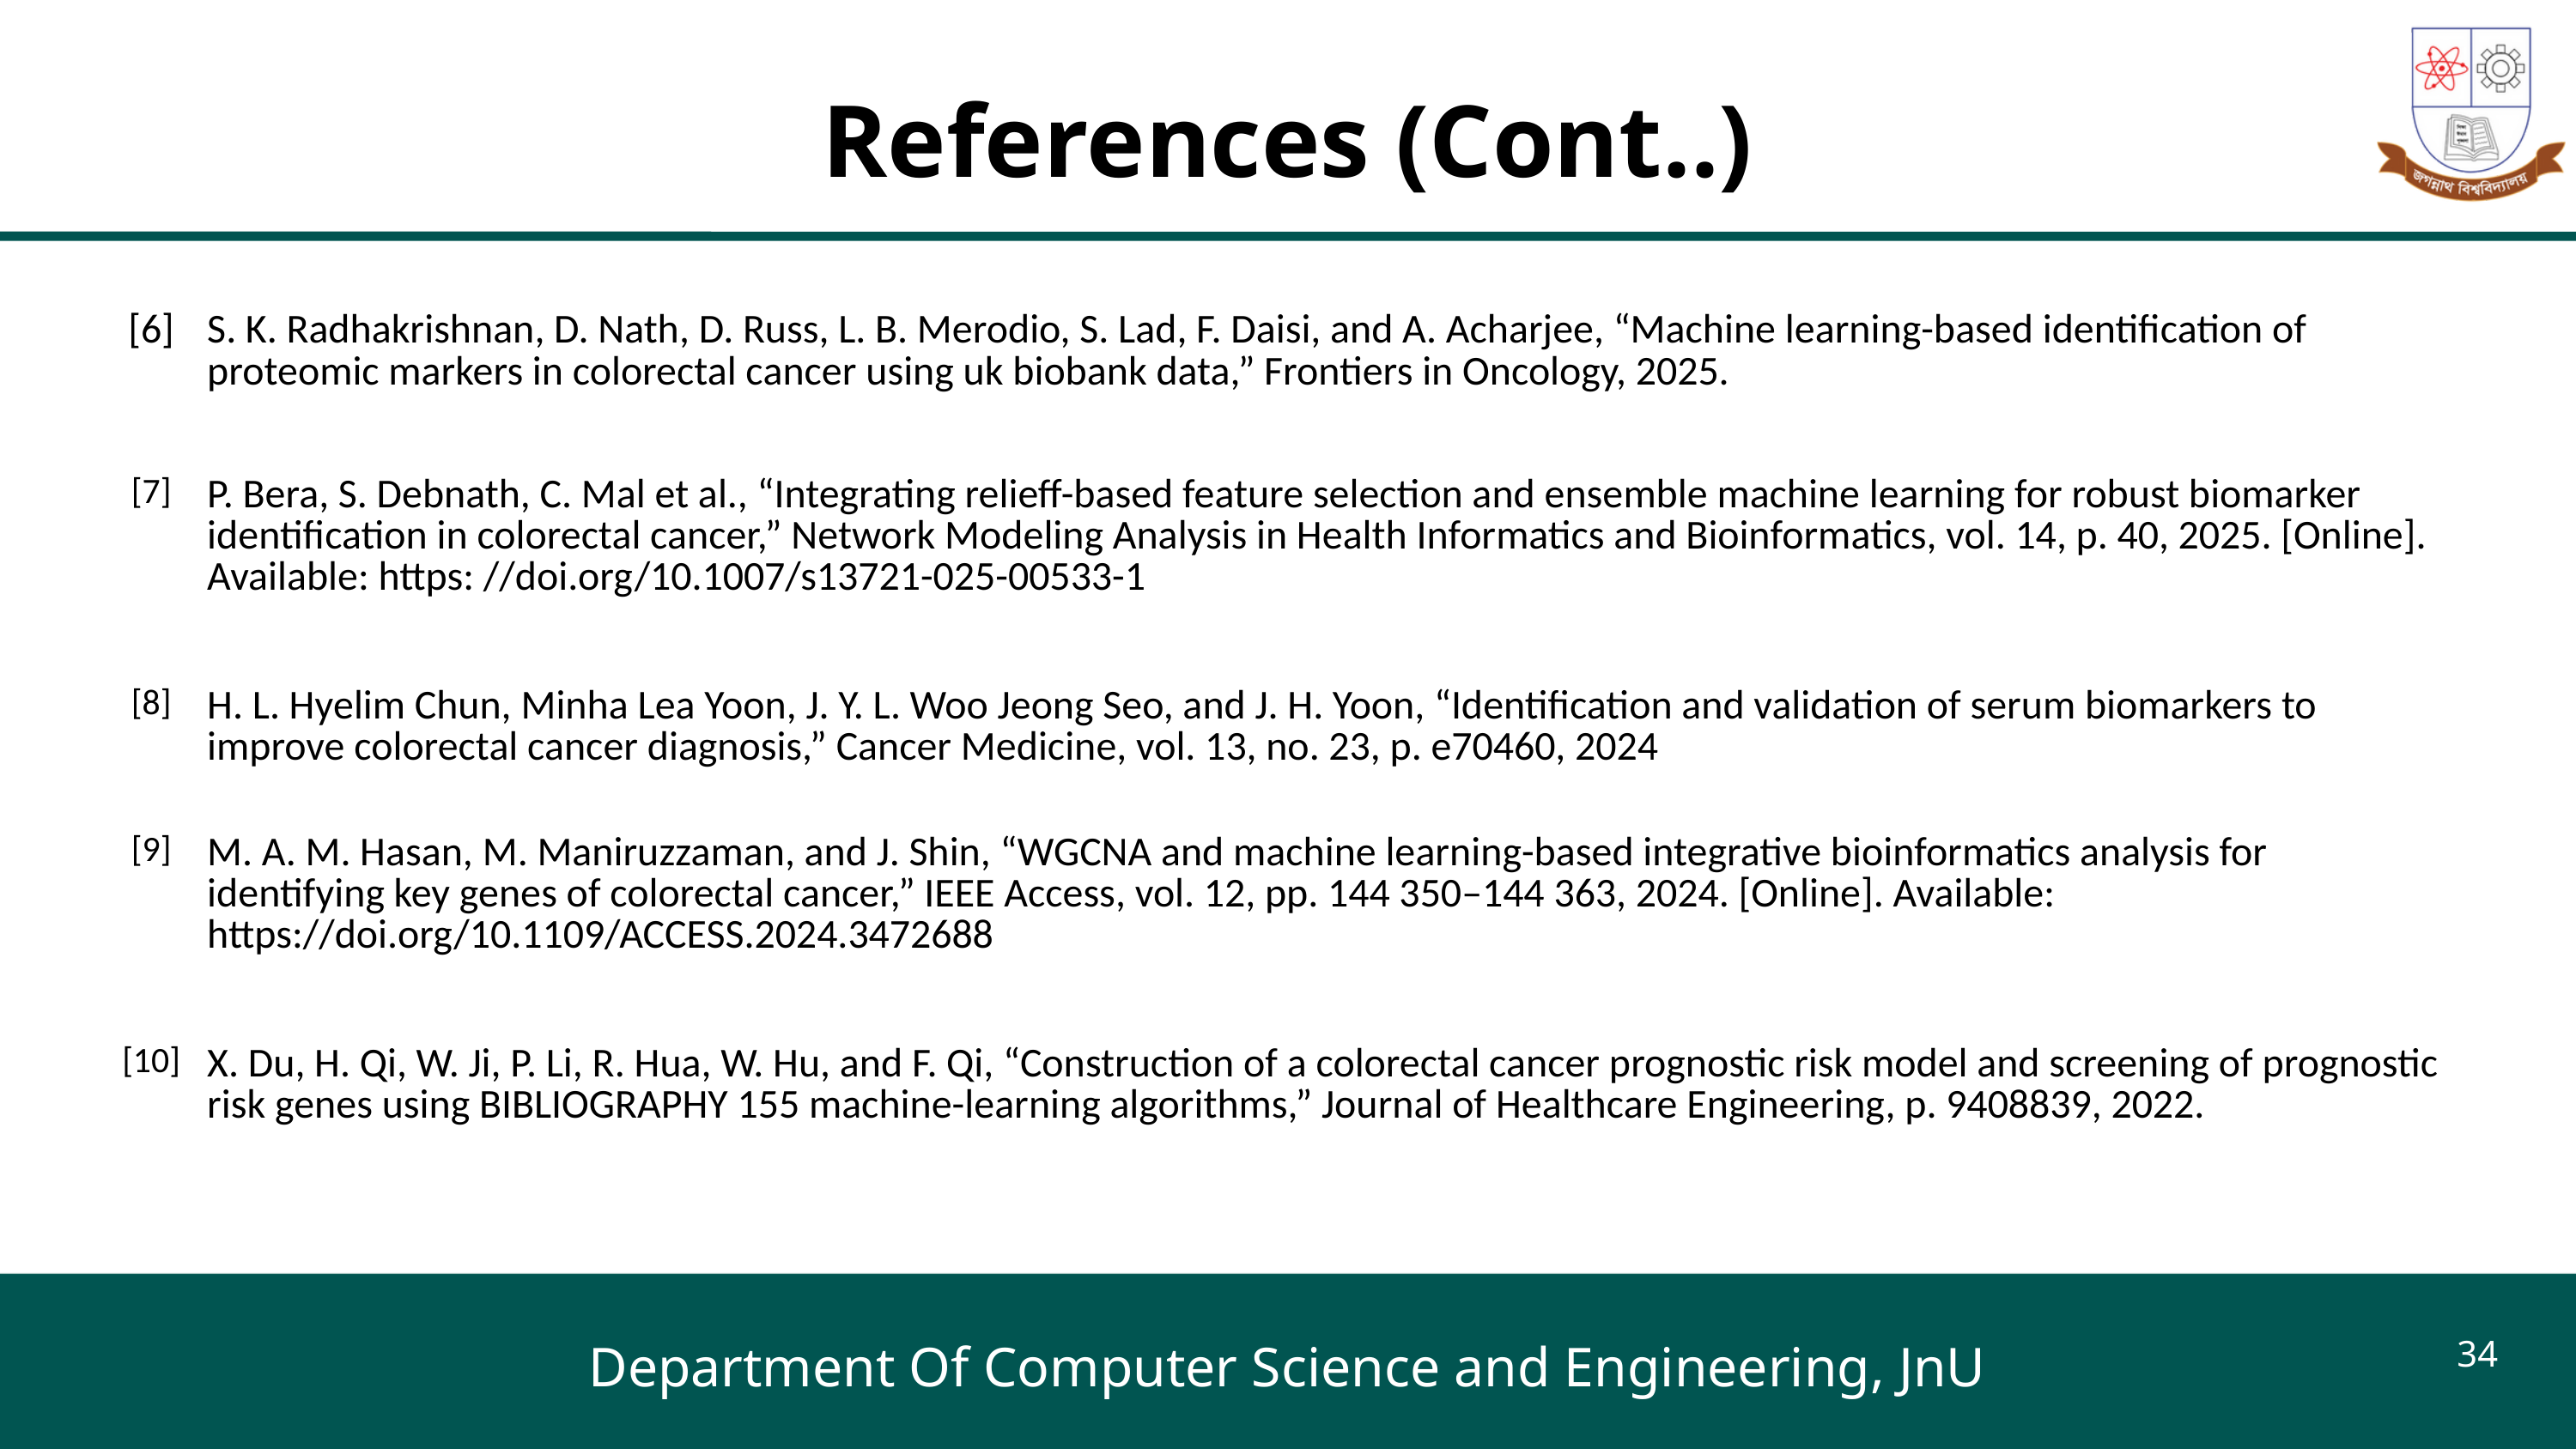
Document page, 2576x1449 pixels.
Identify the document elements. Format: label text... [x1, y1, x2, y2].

table_cell [9] [108, 828, 194, 1040]
table_cell [7] [108, 470, 194, 682]
table_cell P. Bera, S. Debnath, C. Mal et al., “Integrating relieff-based feature selection and ensemble machine learning for robust biomarker identification in colorectal cancer,” Network Modeling Analysis in Health Informatics and Bioinformatics, vol. 14, p. 40, 2025. [Online]. Available: https: //doi.org/10.1007/s13721-025-00533-1 [194, 470, 2468, 682]
table_header S. K. Radhakrishnan, D. Nath, D. Russ, L. B. Merodio, S. Lad, F. Daisi, and A. Acharjee, “Machine learning-based identification of proteomic markers in colorectal cancer using uk biobank data,” Frontiers in Oncology, 2025. [194, 306, 2468, 470]
table_cell [10] [108, 1040, 194, 1224]
text_box Department Of Computer Science and Engineering, JnU [523, 1322, 2052, 1398]
table_cell X. Du, H. Qi, W. Ji, P. Li, R. Hua, W. Hu, and F. Qi, “Construction of a colorectal cancer prognostic risk model and screening of prognostic risk genes using BIBLIOGRAPHY 155 machine-learning algorithms,” Journal of Healthcare Engineering, p. 9408839, 2022. [194, 1040, 2468, 1224]
table_cell M. A. M. Hasan, M. Maniruzzaman, and J. Shin, “WGCNA and machine learning-based integrative bioinformatics analysis for identifying key genes of colorectal cancer,” IEEE Access, vol. 12, pp. 144 350–144 363, 2024. [Online]. Available: https://doi.org/10.1109/ACCESS.2024.3472688 [194, 828, 2468, 1040]
text_box 34 [2431, 1298, 2499, 1374]
table_header [6] [108, 306, 194, 470]
table_cell H. L. Hyelim Chun, Minha Lea Yoon, J. Y. L. Woo Jeong Seo, and J. H. Yoon, “Identification and validation of serum biomarkers to improve colorectal cancer diagnosis,” Cancer Medicine, vol. 13, no. 23, p. e70460, 2024 [194, 682, 2468, 828]
text_box [0, 1268, 2576, 1449]
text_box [2377, 16, 2566, 206]
table_cell [8] [108, 682, 194, 828]
text_box References (Cont..) [626, 58, 1950, 197]
